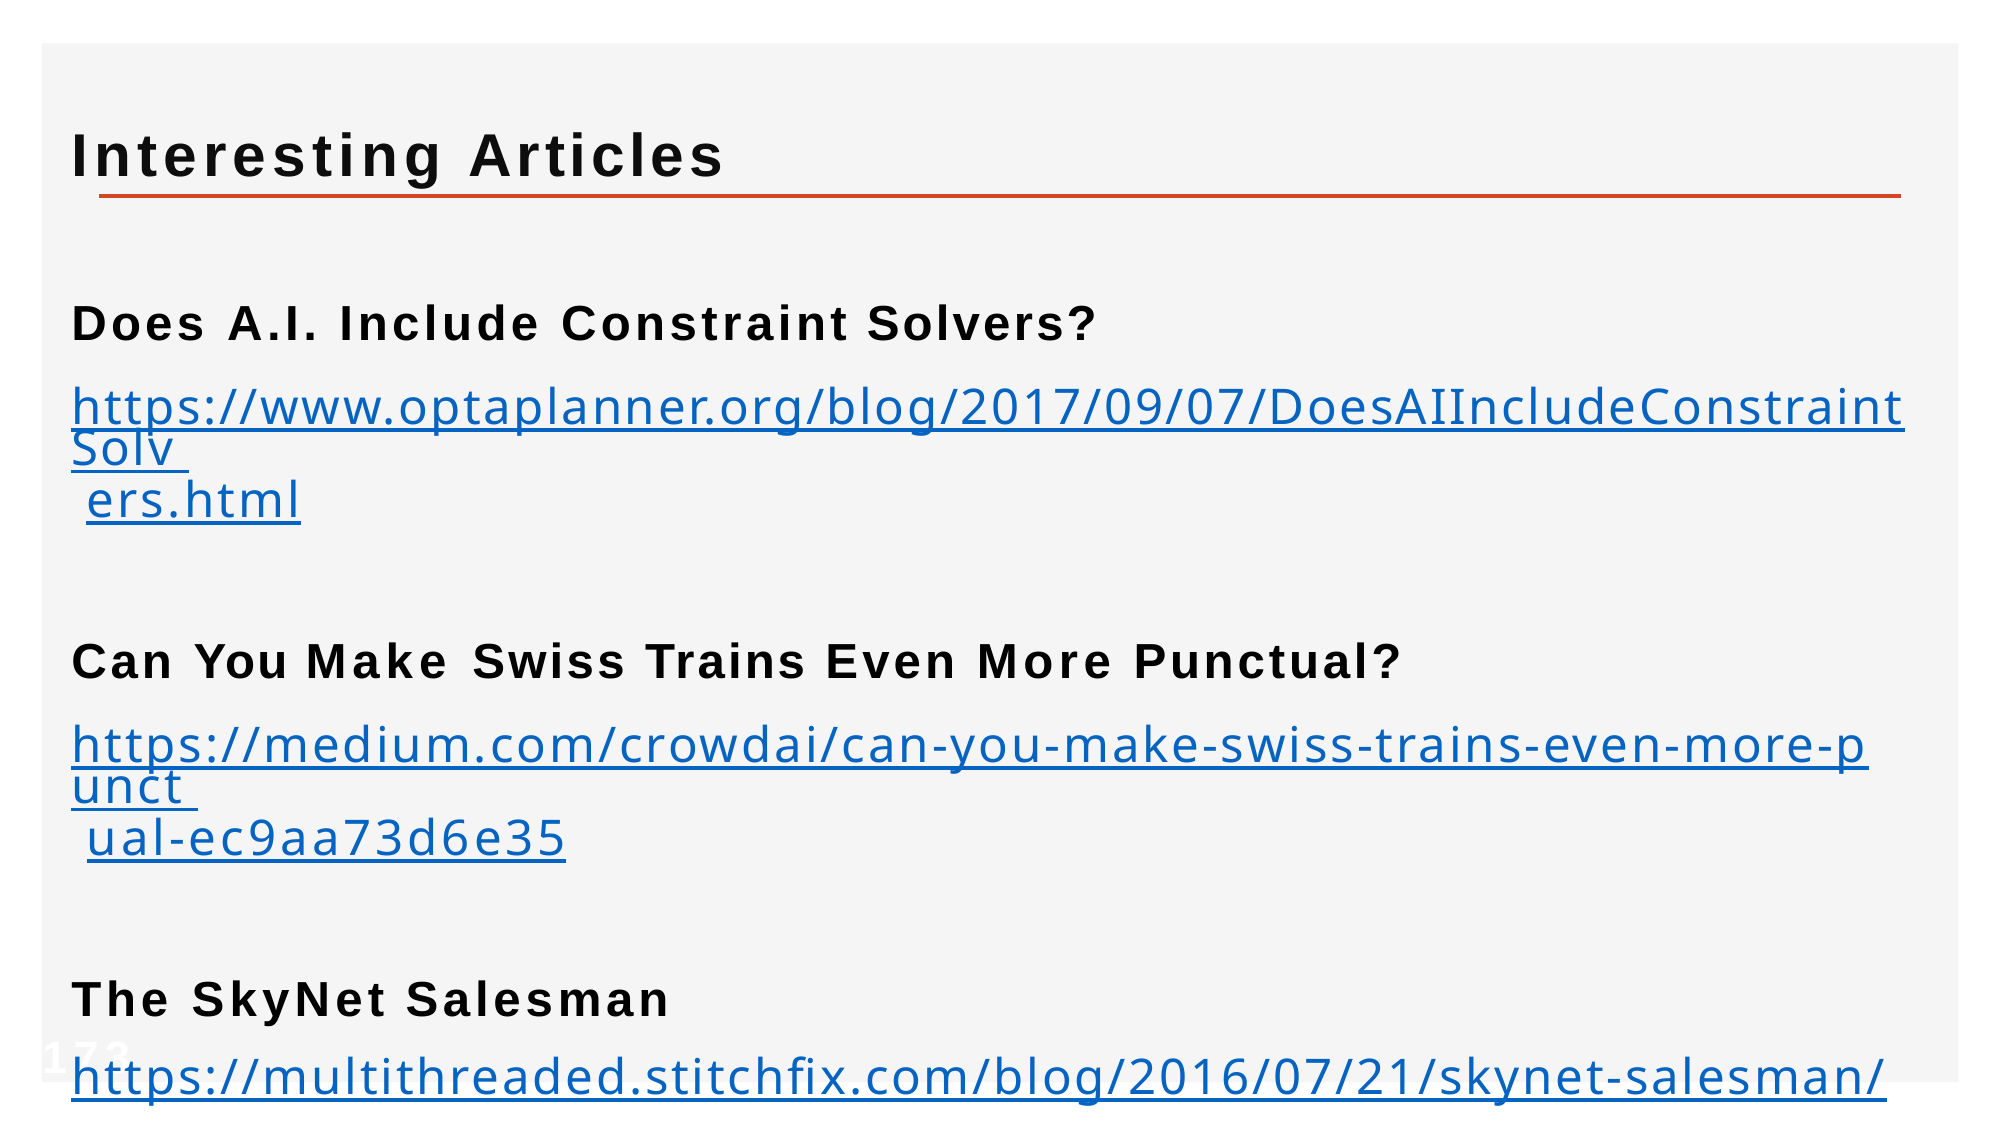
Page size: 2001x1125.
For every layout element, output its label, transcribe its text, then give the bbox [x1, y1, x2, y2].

text_box 173 [36, 1028, 142, 1083]
text_box Does A.I. Include Constraint Solvers? https://www.optaplanner.org/blog/2017/09/07/DoesAIIncludeConstraintSolv ers.html Can You Make Swiss Trains Even More Punctual? https://medium.com/crowdai/can-you-make-swiss-trains-even-more-punct ual-ec9aa73d6e35 The SkyNet Salesman https://multithreaded.stitchfix.com/blog/2016/07/21/skynet-salesman/ [68, 268, 1922, 1030]
title Interesting Articles [68, 0, 734, 189]
